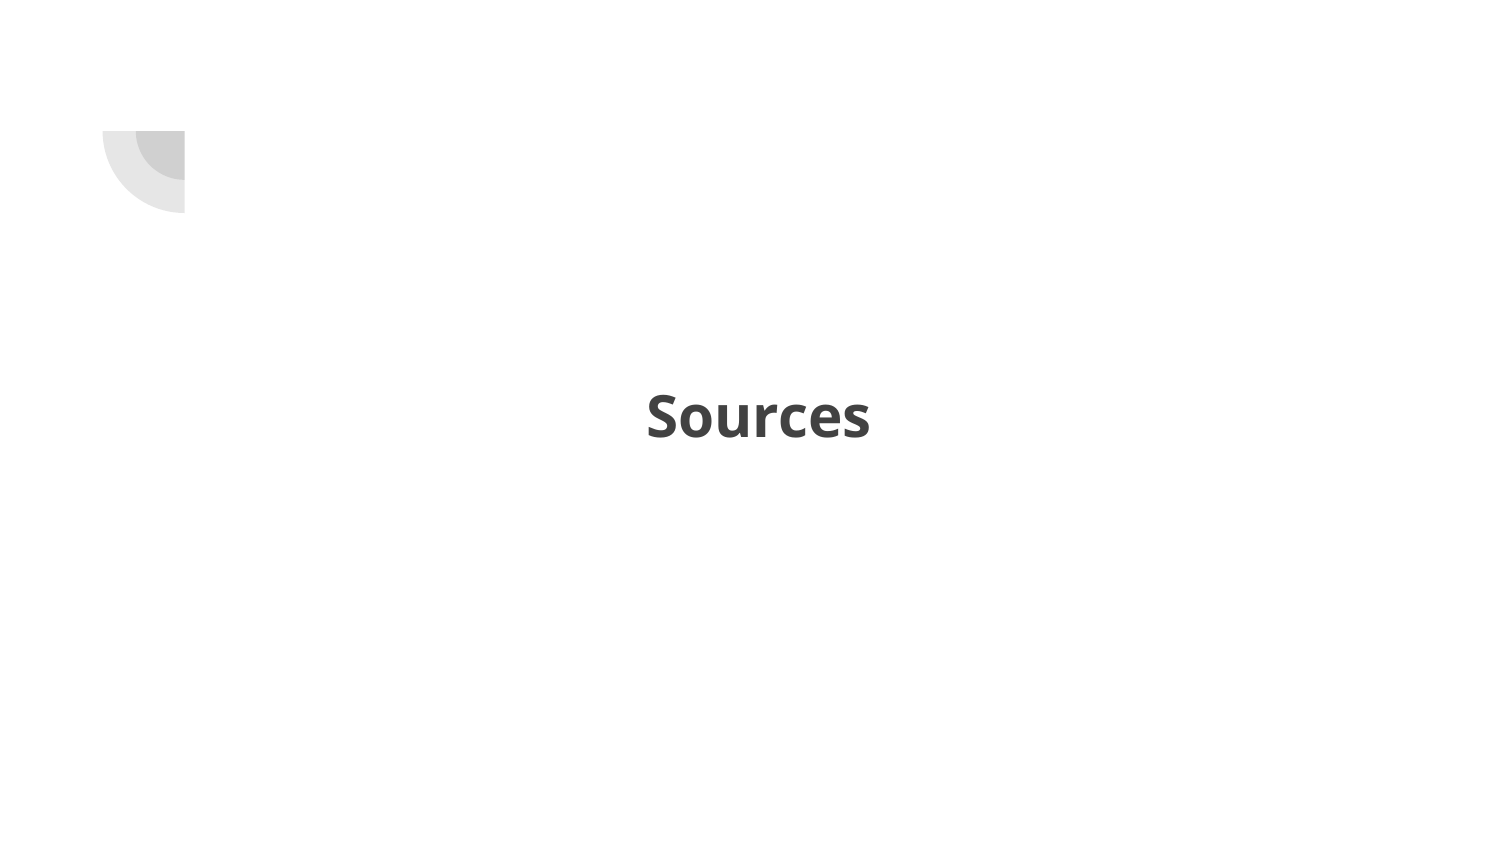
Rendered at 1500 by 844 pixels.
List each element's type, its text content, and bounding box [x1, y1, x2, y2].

title Sources [631, 364, 944, 480]
